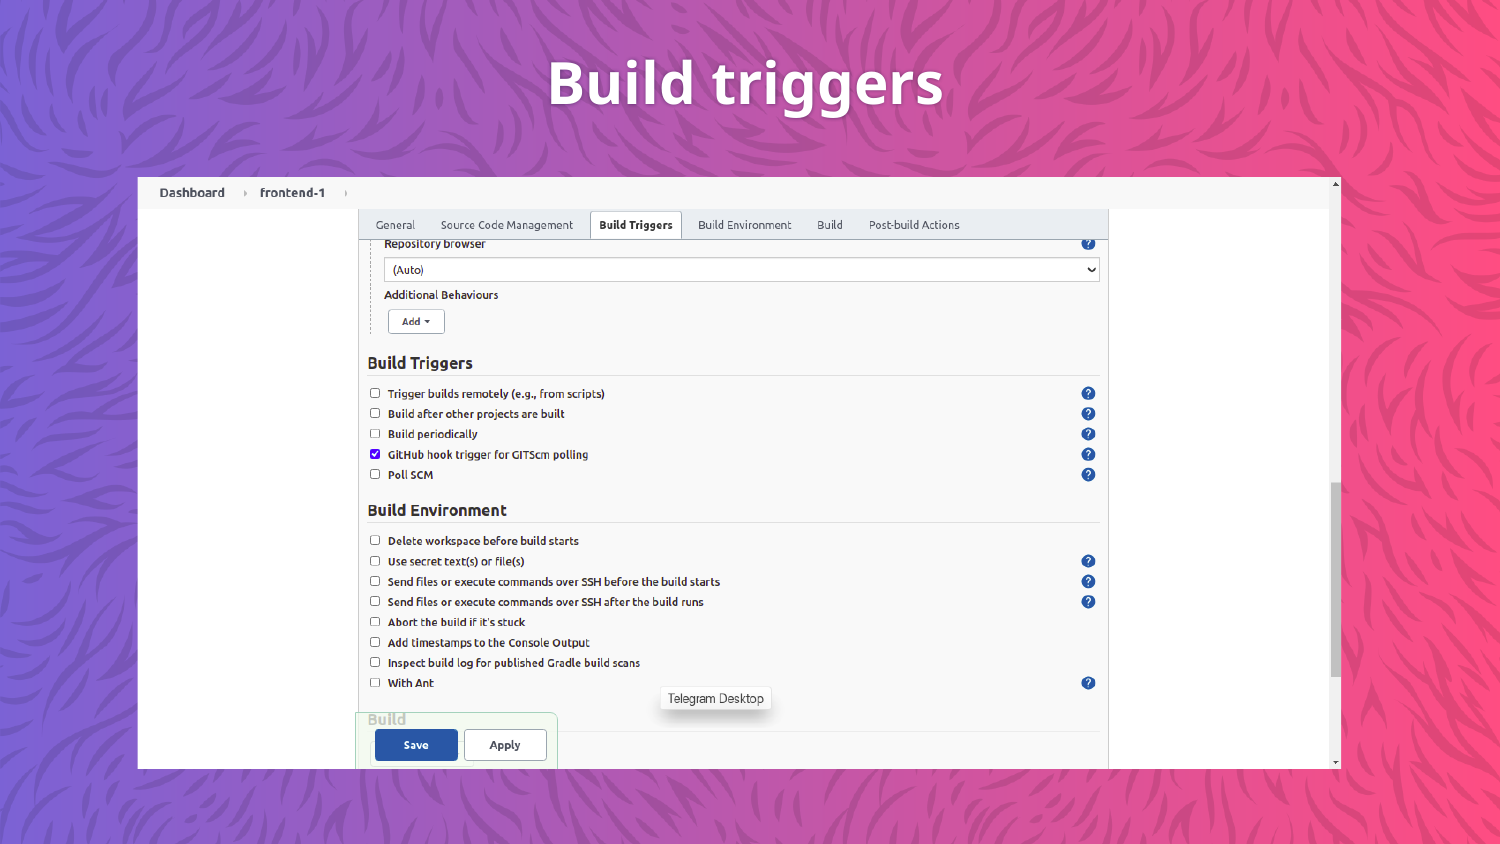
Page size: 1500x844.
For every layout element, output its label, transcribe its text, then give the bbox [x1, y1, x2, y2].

title Build triggers [73, 0, 1418, 117]
picture [0, 0, 1500, 844]
